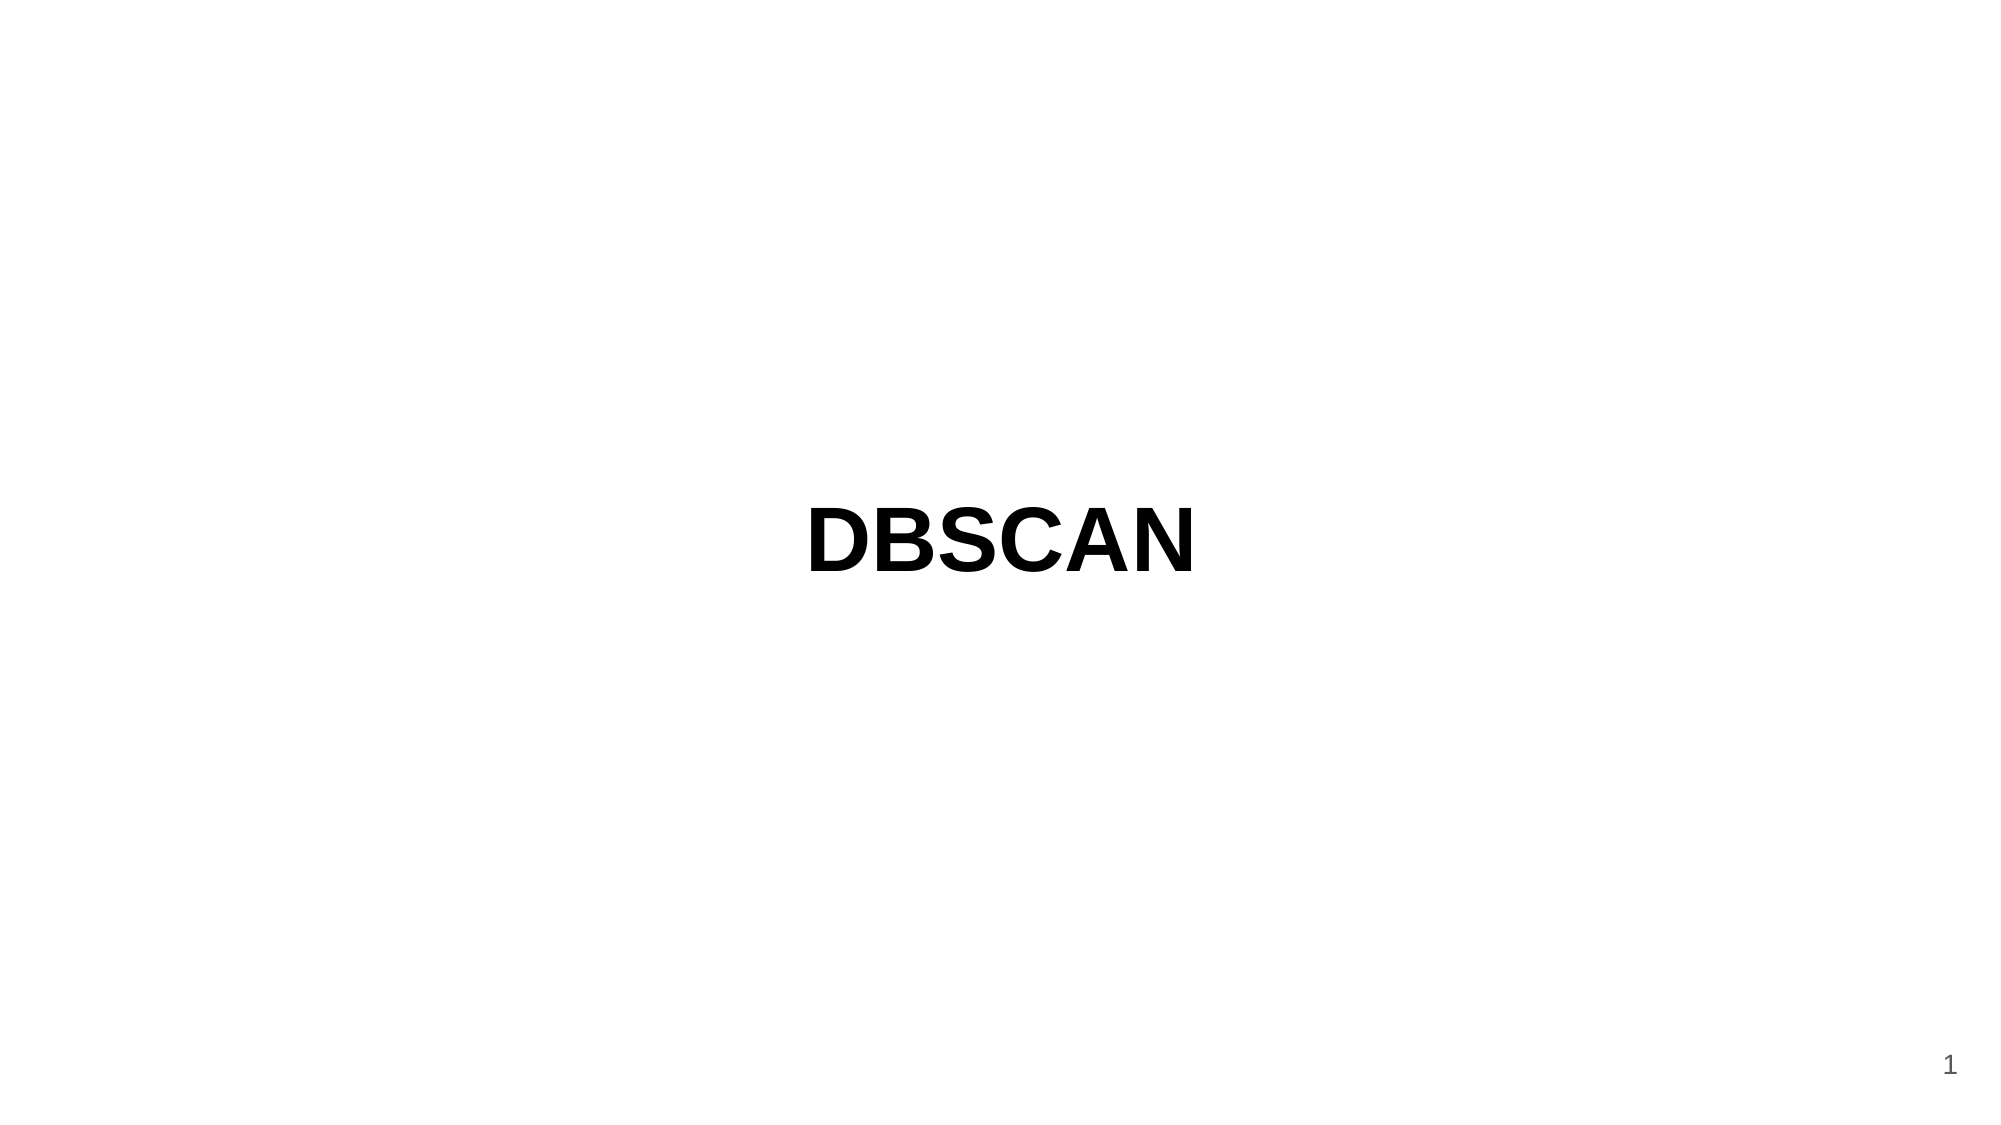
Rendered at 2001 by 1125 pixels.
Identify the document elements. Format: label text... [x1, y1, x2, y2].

title DBSCAN [69, 443, 1934, 805]
slide_number 1 [1853, 1019, 1974, 1106]
